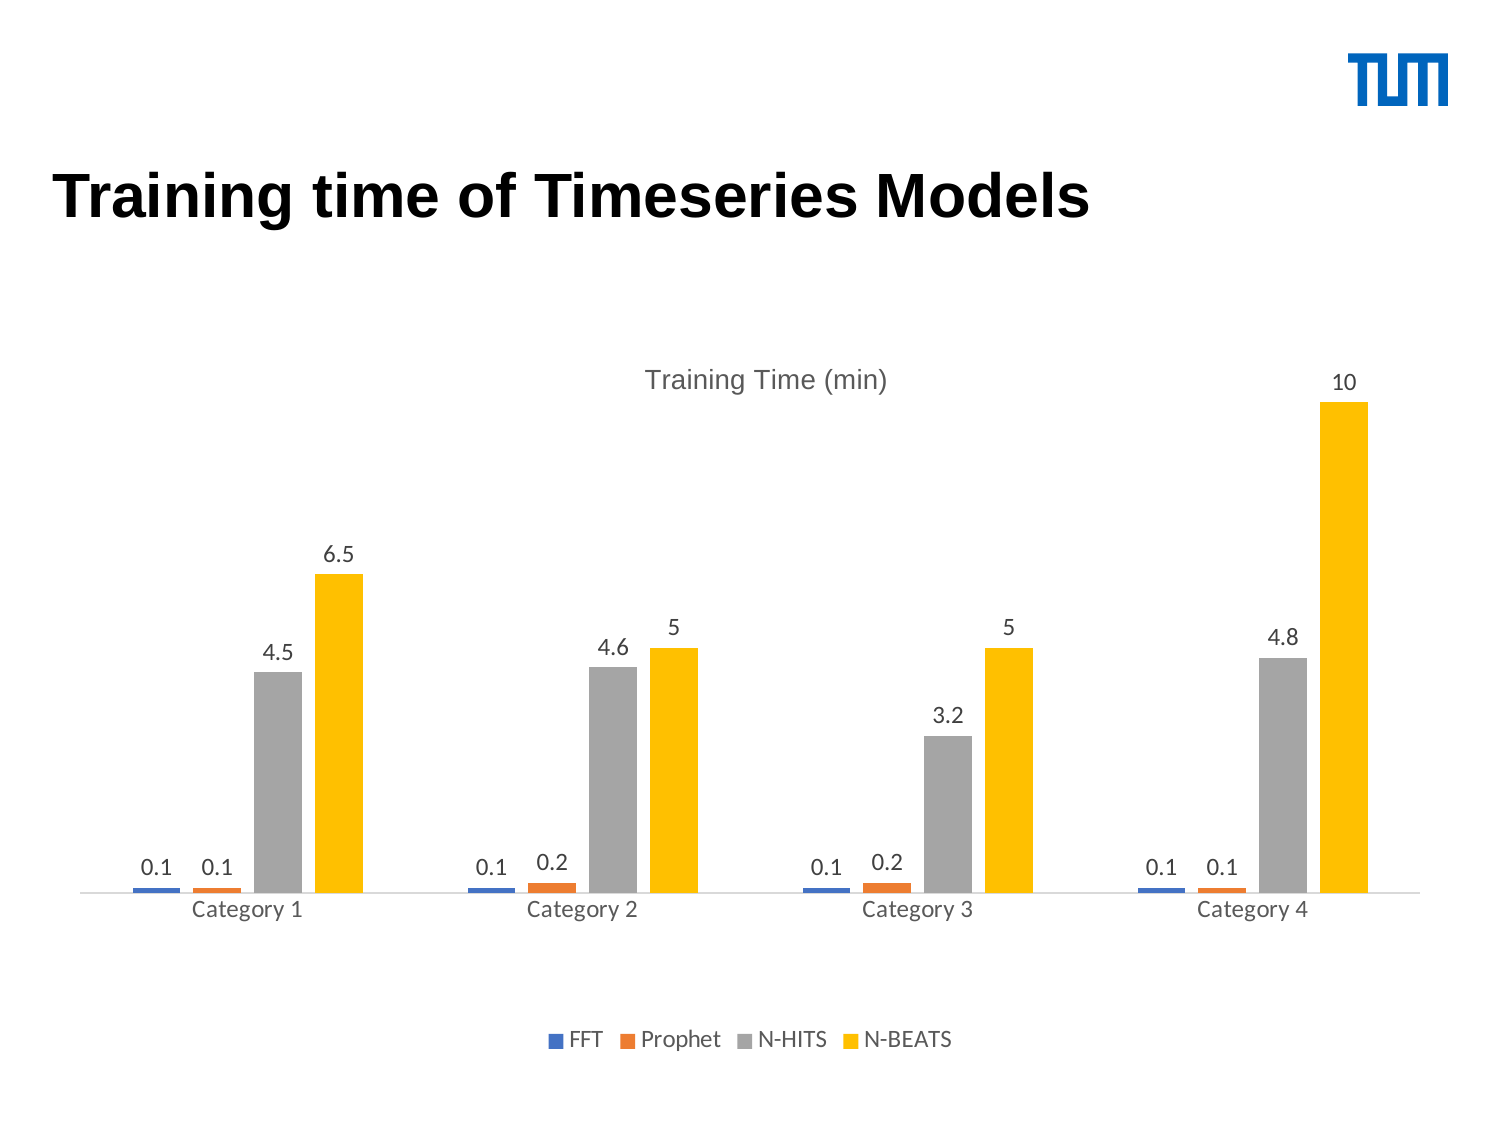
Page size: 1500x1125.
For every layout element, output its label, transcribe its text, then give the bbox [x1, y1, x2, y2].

title Training time of Timeseries Models [52, 163, 1449, 231]
chart [52, 289, 1449, 1060]
